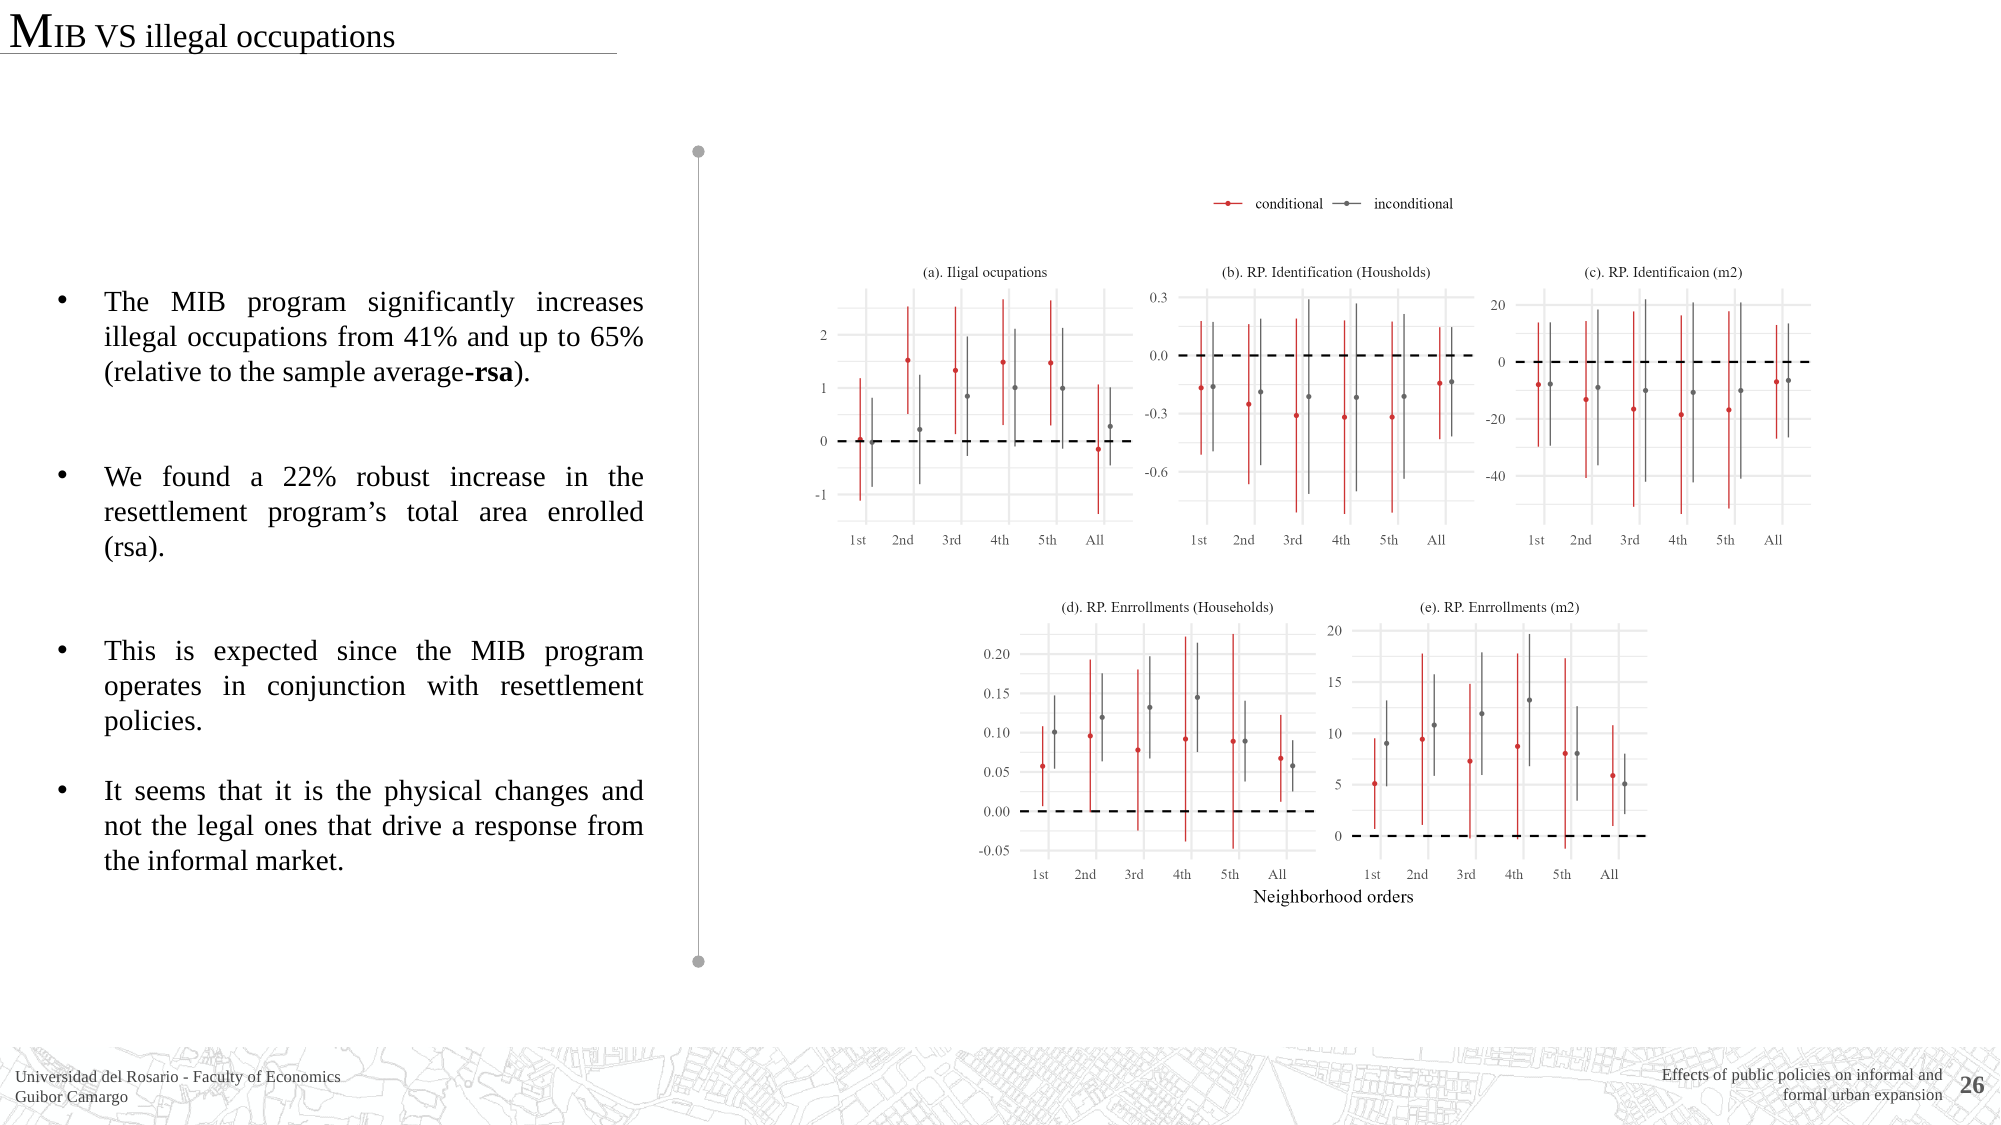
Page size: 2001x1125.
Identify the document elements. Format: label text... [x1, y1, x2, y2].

text_box MIB VS illegal occupations [0, 0, 849, 65]
picture [0, 1047, 2000, 1125]
text_box The MIB program significantly increases illegal occupations from 41% and up to 65% (relative to the sample average-rsa). We found a 22% robust increase in the resettlement program’s total area enrolled (rsa). This is expected since the MIB program operates in conjunction with resettlement policies. It seems that it is the physical changes and not the legal ones that drive a response from the informal market. [42, 274, 660, 884]
picture [776, 185, 1827, 936]
